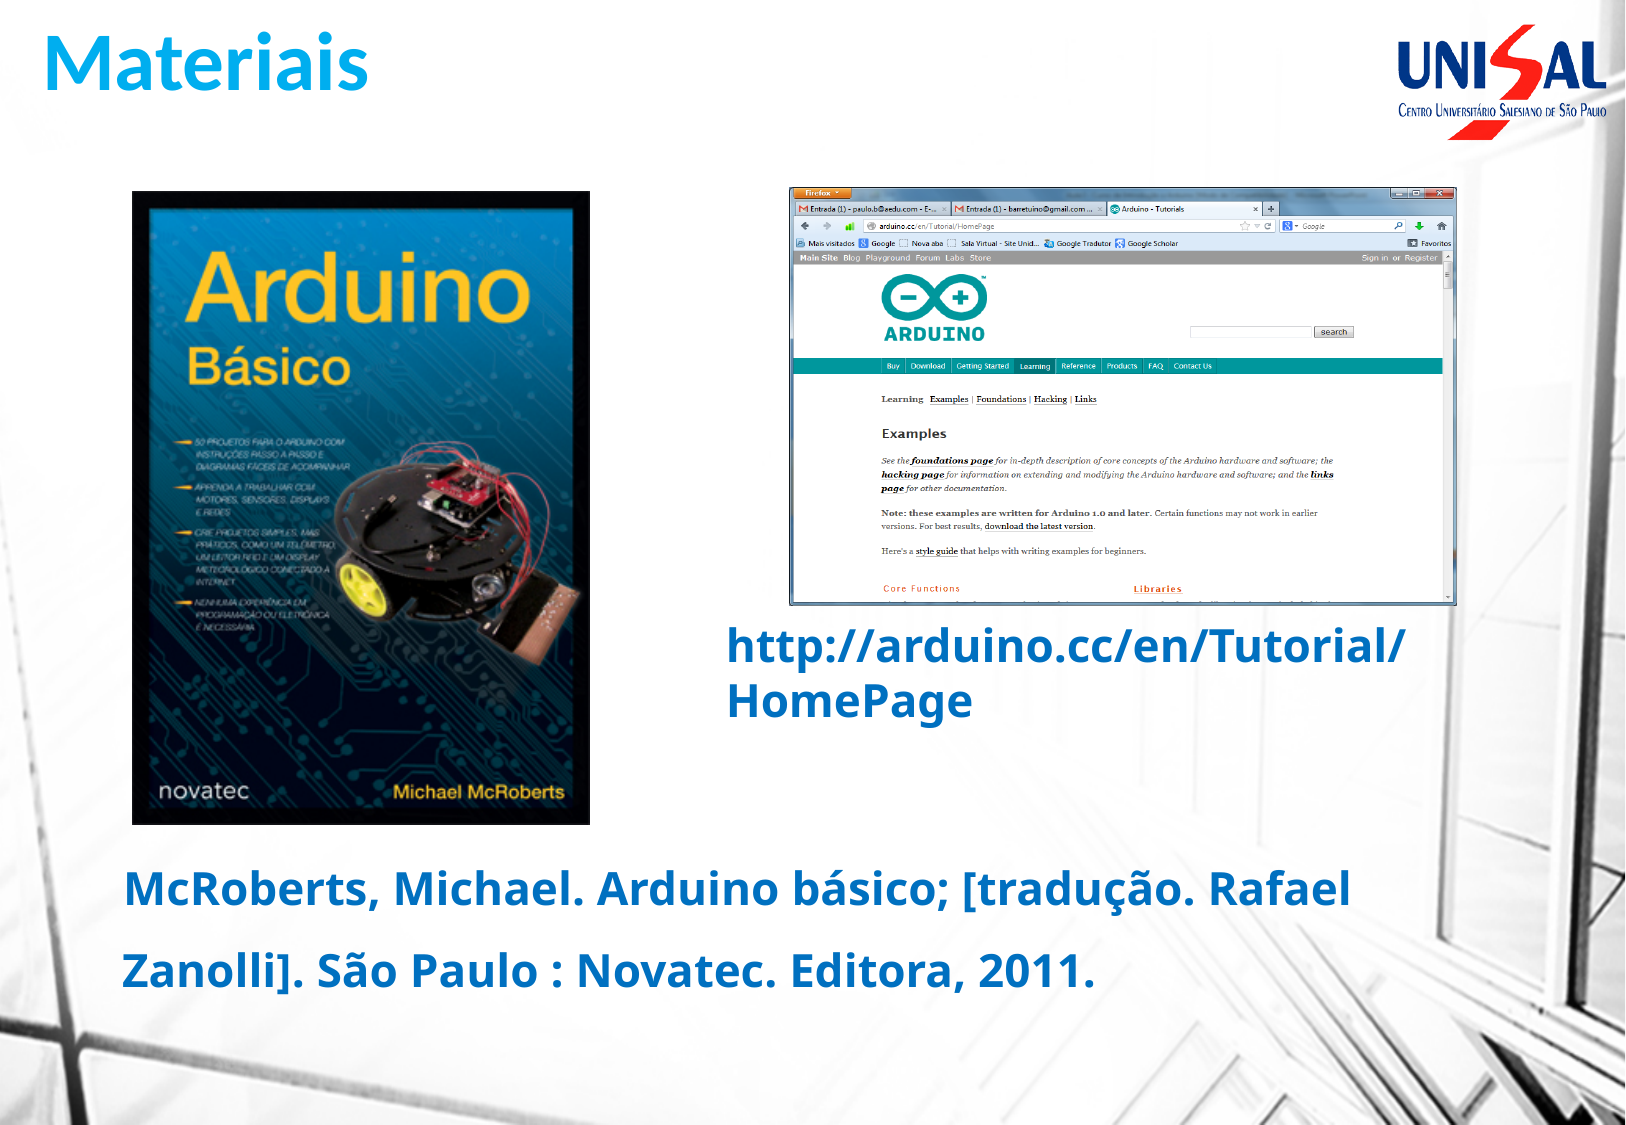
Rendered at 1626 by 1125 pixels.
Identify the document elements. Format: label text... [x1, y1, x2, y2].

text_box http://arduino.cc/en/Tutorial/HomePage [711, 609, 1575, 734]
text_box Materiais [27, 0, 975, 188]
text_box McRoberts, Michael. Arduino básico; [tradução. Rafael Zanolli]. São Paulo : Novatec. Editora, 2011. [3, 824, 1446, 1005]
picture [0, 0, 1626, 1125]
